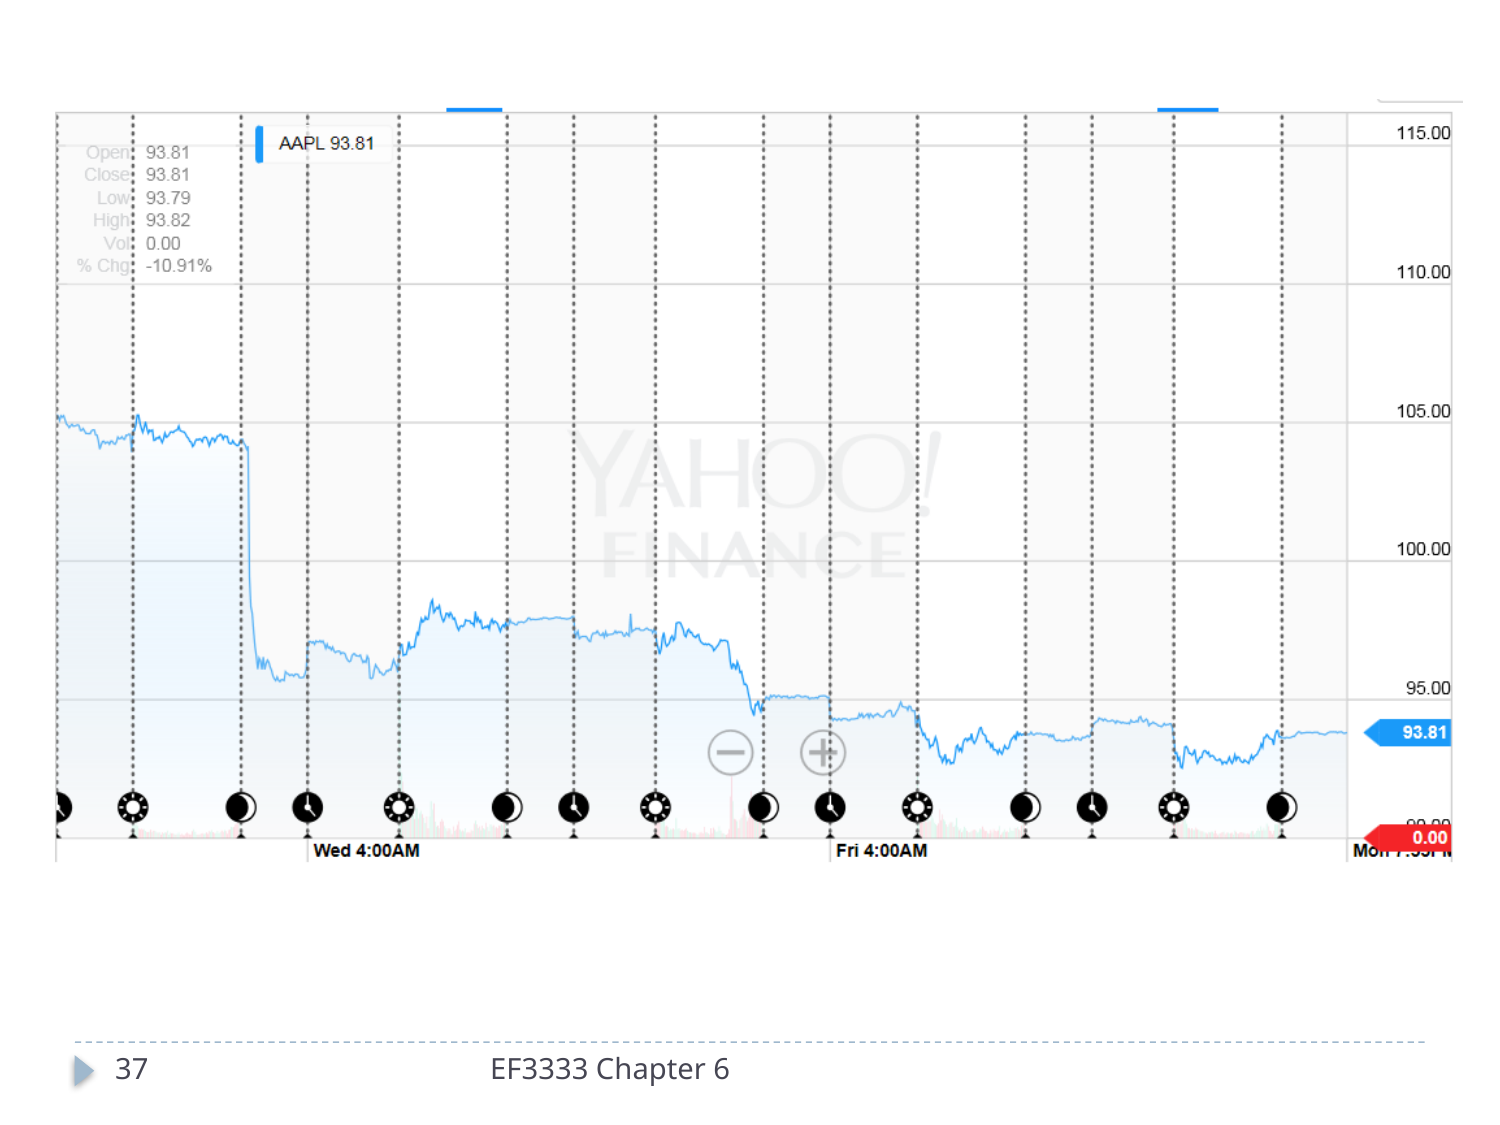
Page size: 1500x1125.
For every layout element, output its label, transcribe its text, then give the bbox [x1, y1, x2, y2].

slide_number 37 [100, 1042, 426, 1103]
footer EF3333 Chapter 6 [475, 1042, 1051, 1103]
picture [41, 98, 1463, 870]
